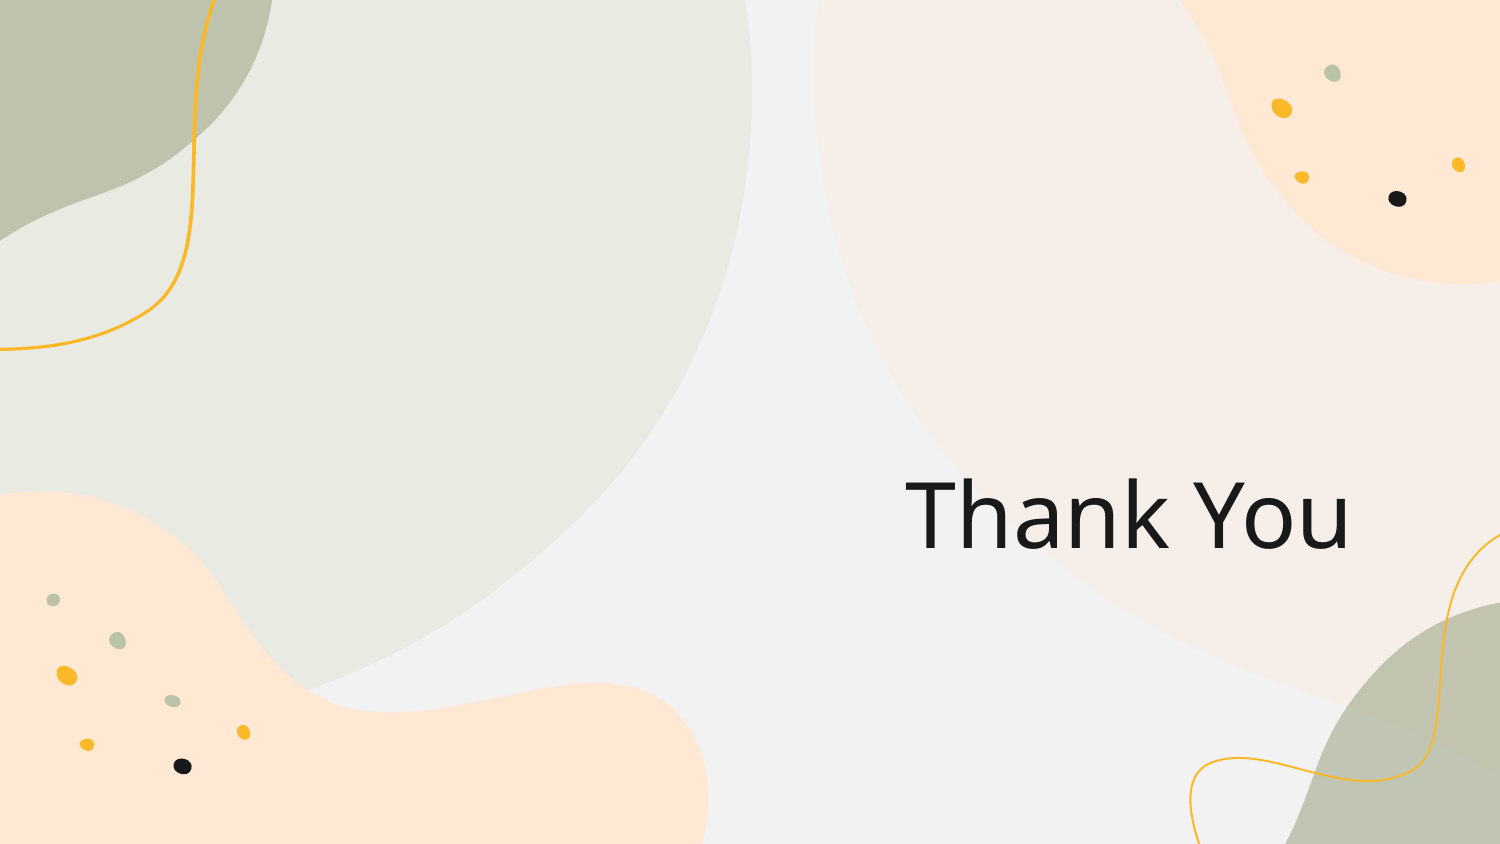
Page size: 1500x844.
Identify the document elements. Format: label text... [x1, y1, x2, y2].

title Thank You [239, 205, 1369, 583]
